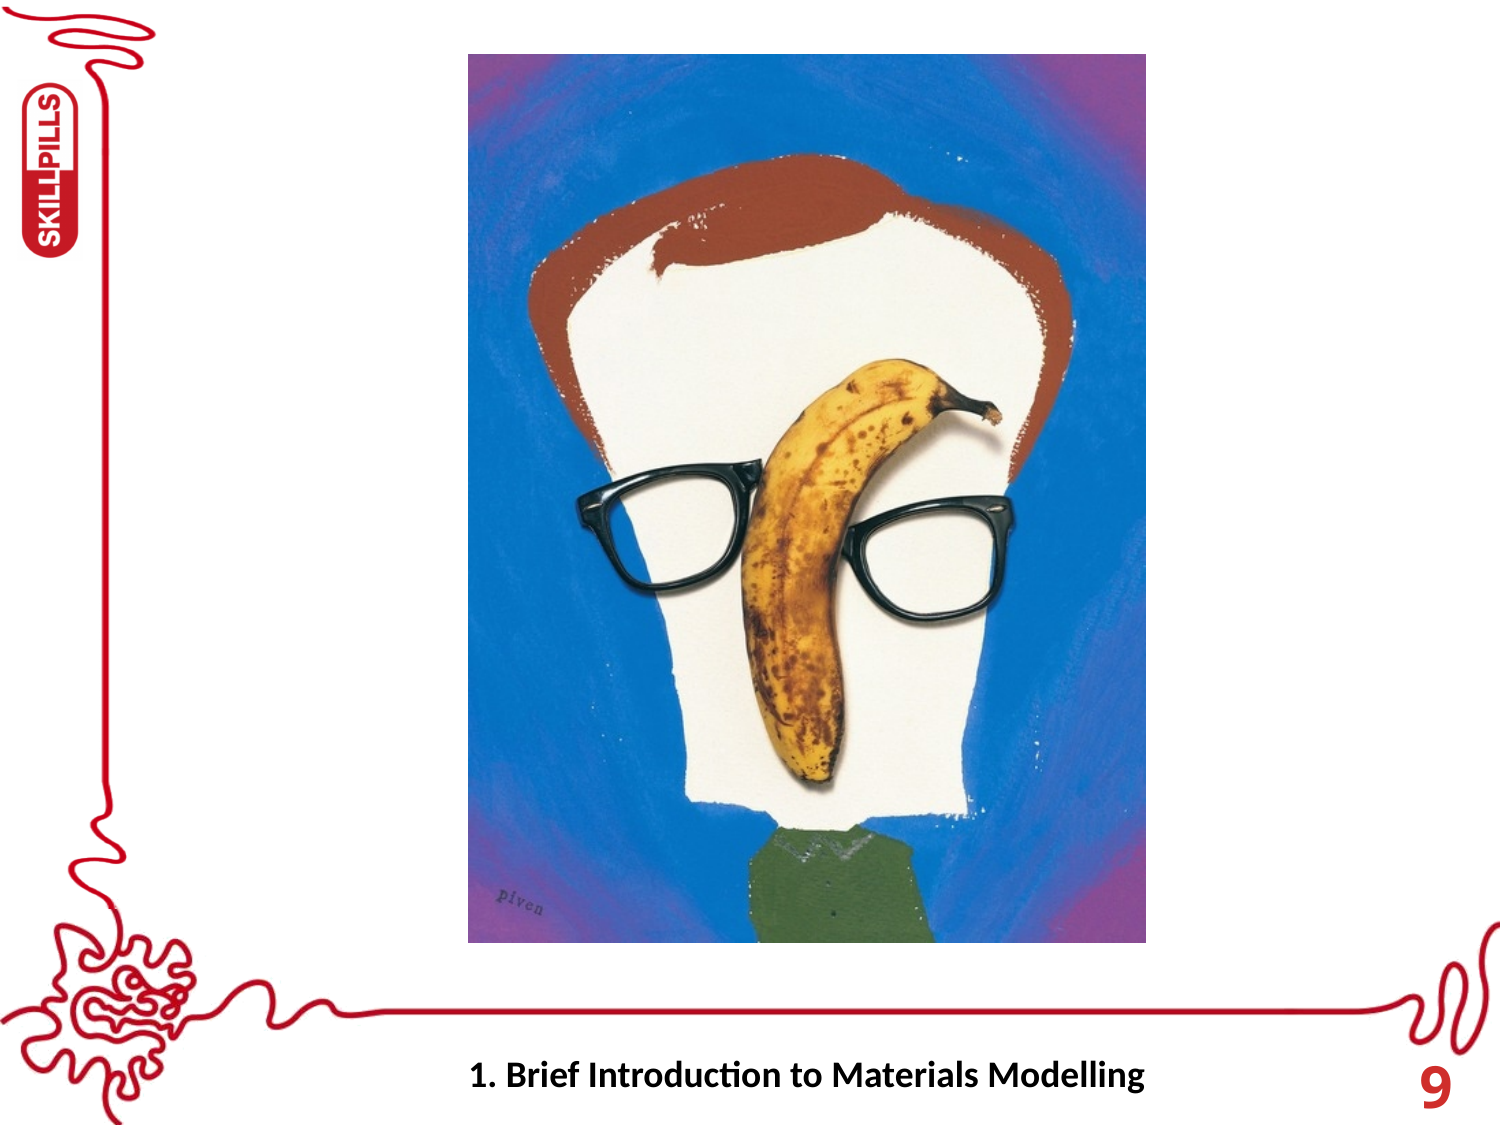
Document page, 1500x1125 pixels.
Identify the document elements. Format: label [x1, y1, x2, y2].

picture [0, 137, 141, 203]
text_box [0, 6, 1500, 1125]
picture [468, 54, 1146, 943]
